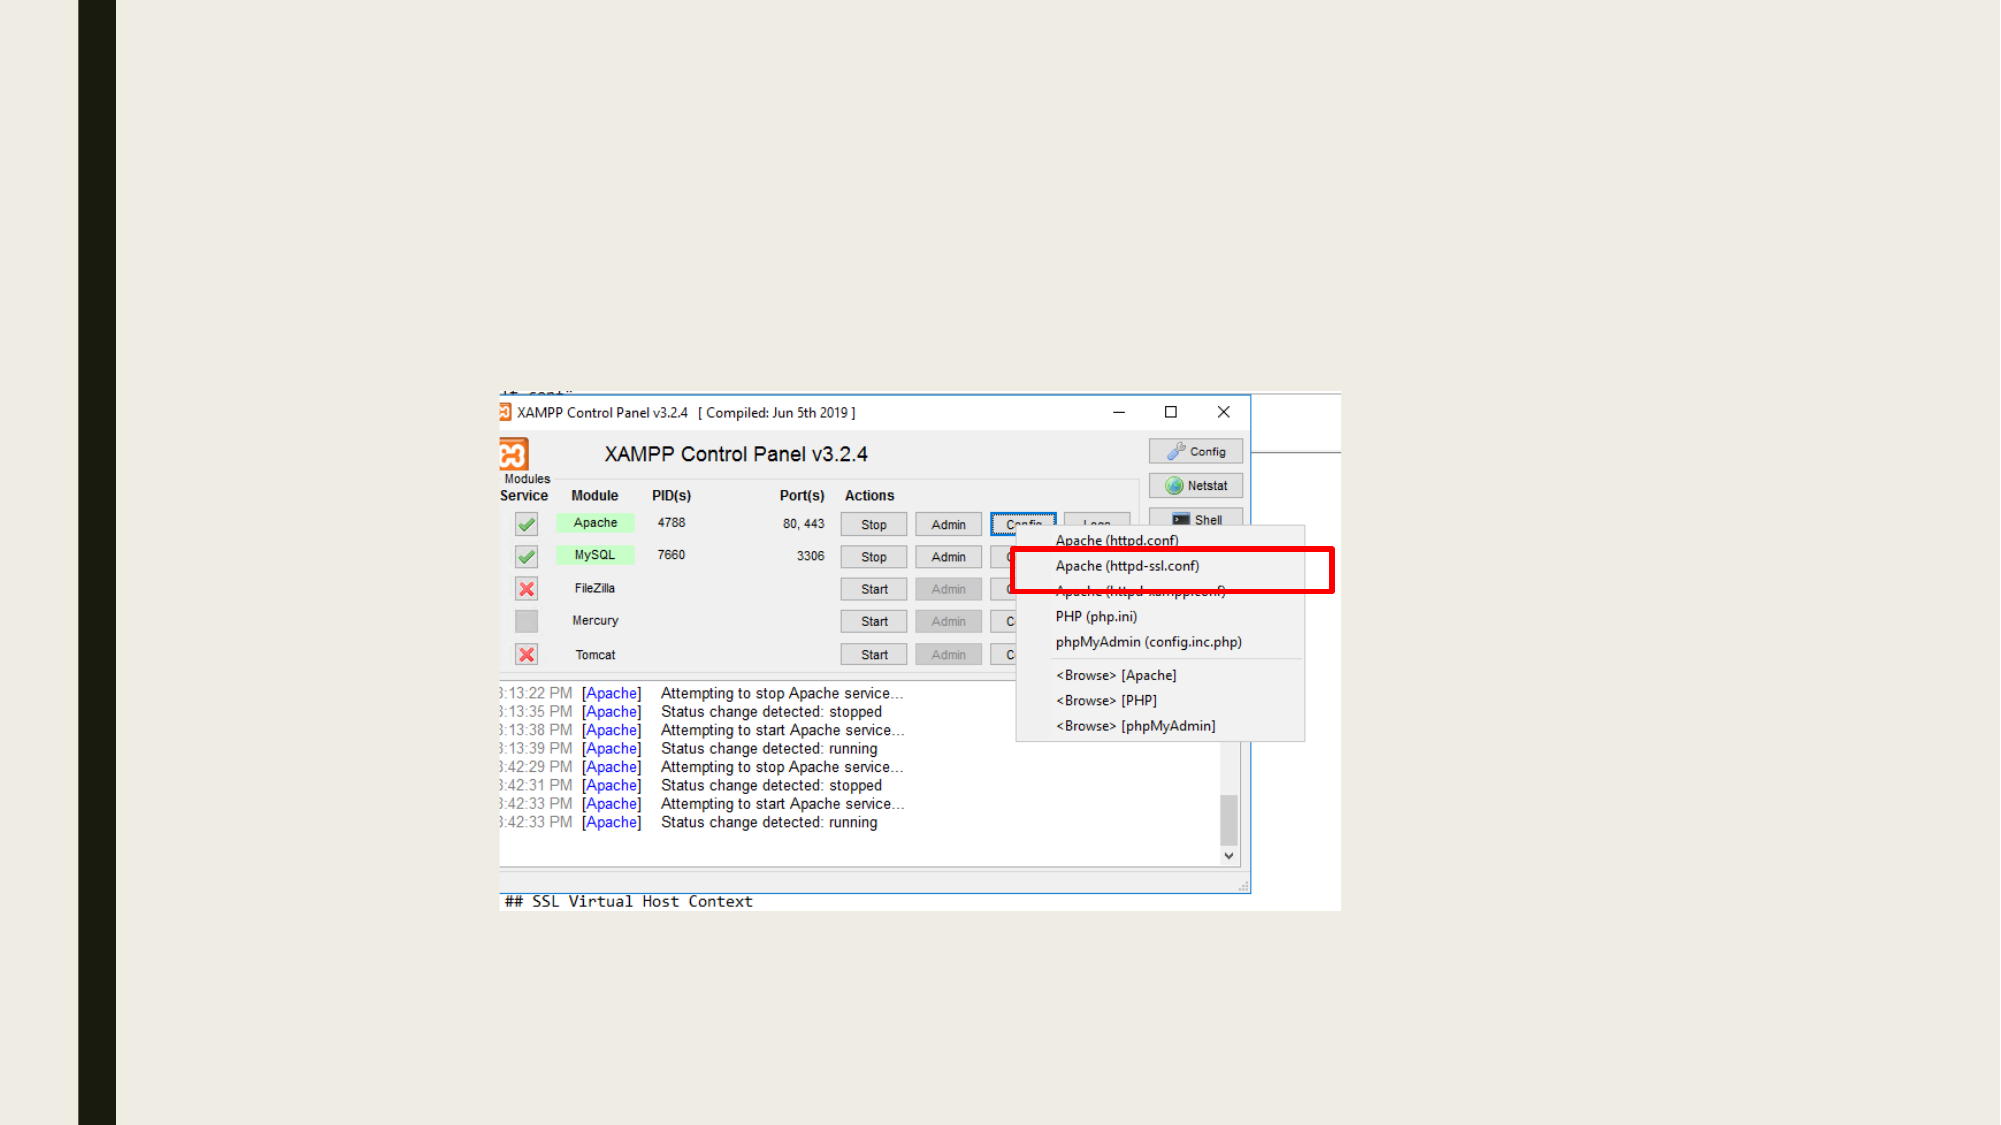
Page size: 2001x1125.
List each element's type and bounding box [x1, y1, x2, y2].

list [499, 390, 1342, 911]
